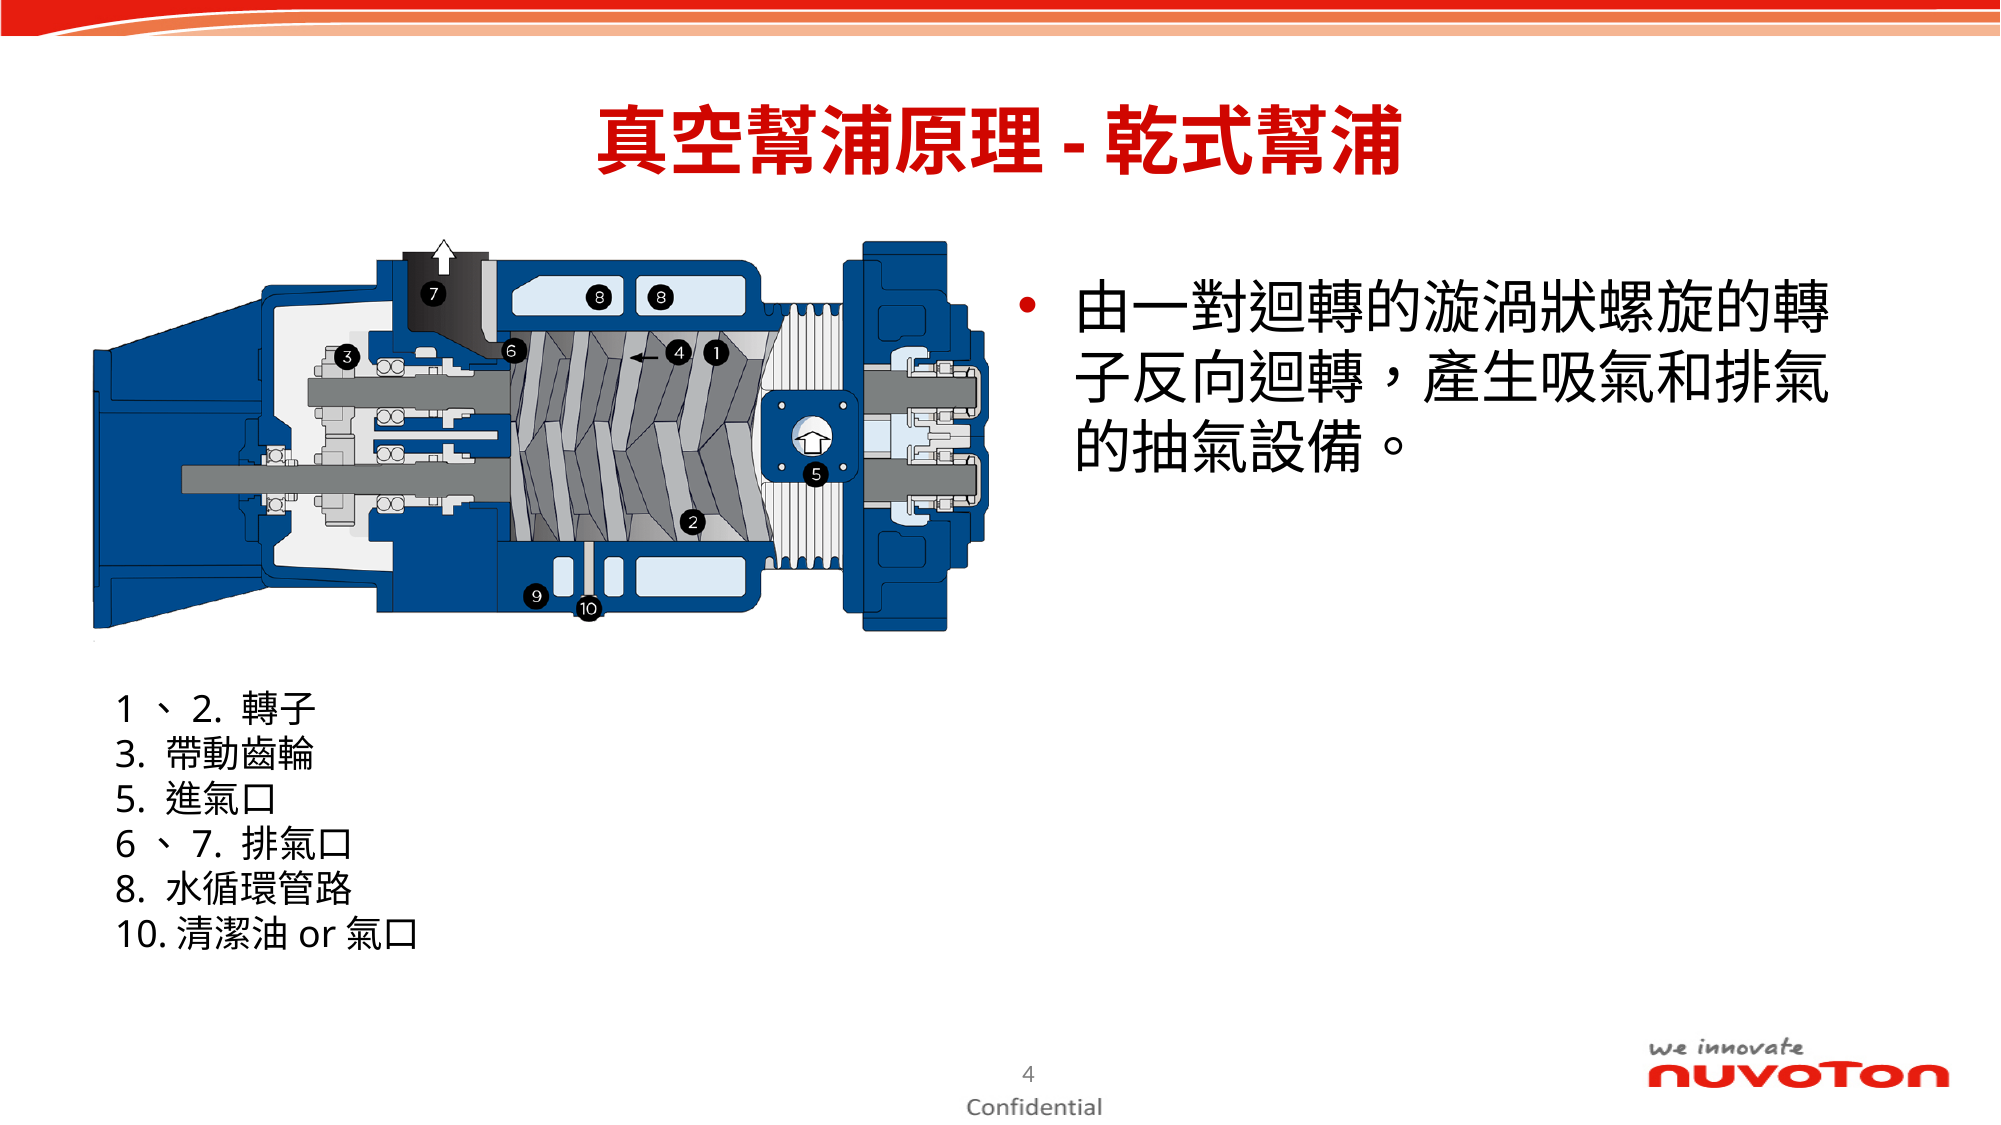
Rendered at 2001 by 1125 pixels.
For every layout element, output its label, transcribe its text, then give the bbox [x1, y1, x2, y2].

slide_number 4 [795, 1042, 1262, 1103]
text_box 1、2. 轉子 3. 帶動齒輪 5. 進氣口 6、7. 排氣口 8. 水循環管路 10.清潔油or氣口 [99, 677, 1041, 1008]
title 真空幫浦原理-乾式幫浦 [99, 45, 1900, 233]
list 由一對迴轉的漩渦狀螺旋的轉子反向迴轉，產生吸氣和排氣的抽氣設備。 [1002, 262, 1900, 1005]
picture [0, 0, 2000, 1125]
